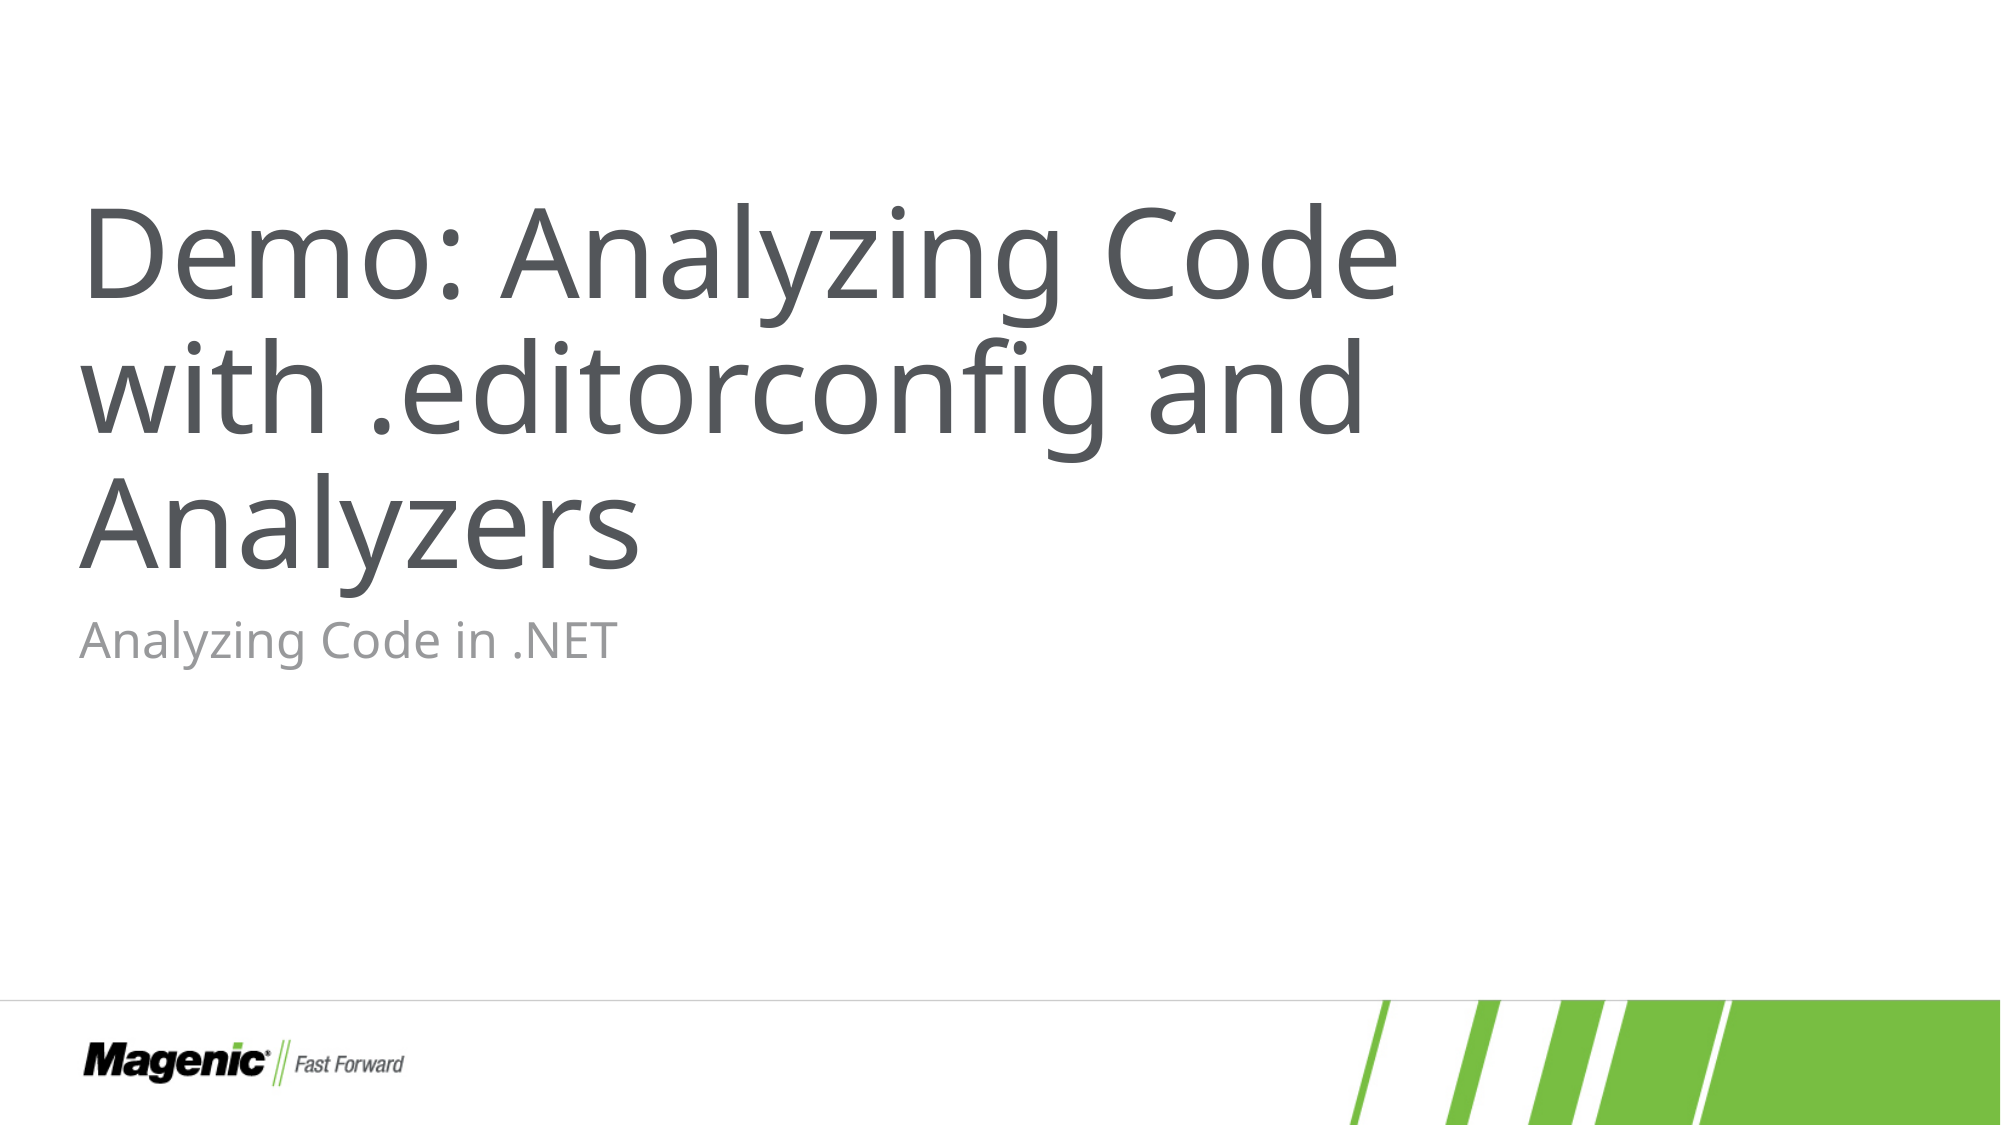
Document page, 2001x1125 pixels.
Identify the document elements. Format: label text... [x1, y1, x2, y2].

title Demo: Analyzing Code with .editorconfig and Analyzers [64, 41, 1940, 604]
list Analyzing Code in .NET [64, 607, 1940, 939]
picture [0, 0, 2001, 1125]
